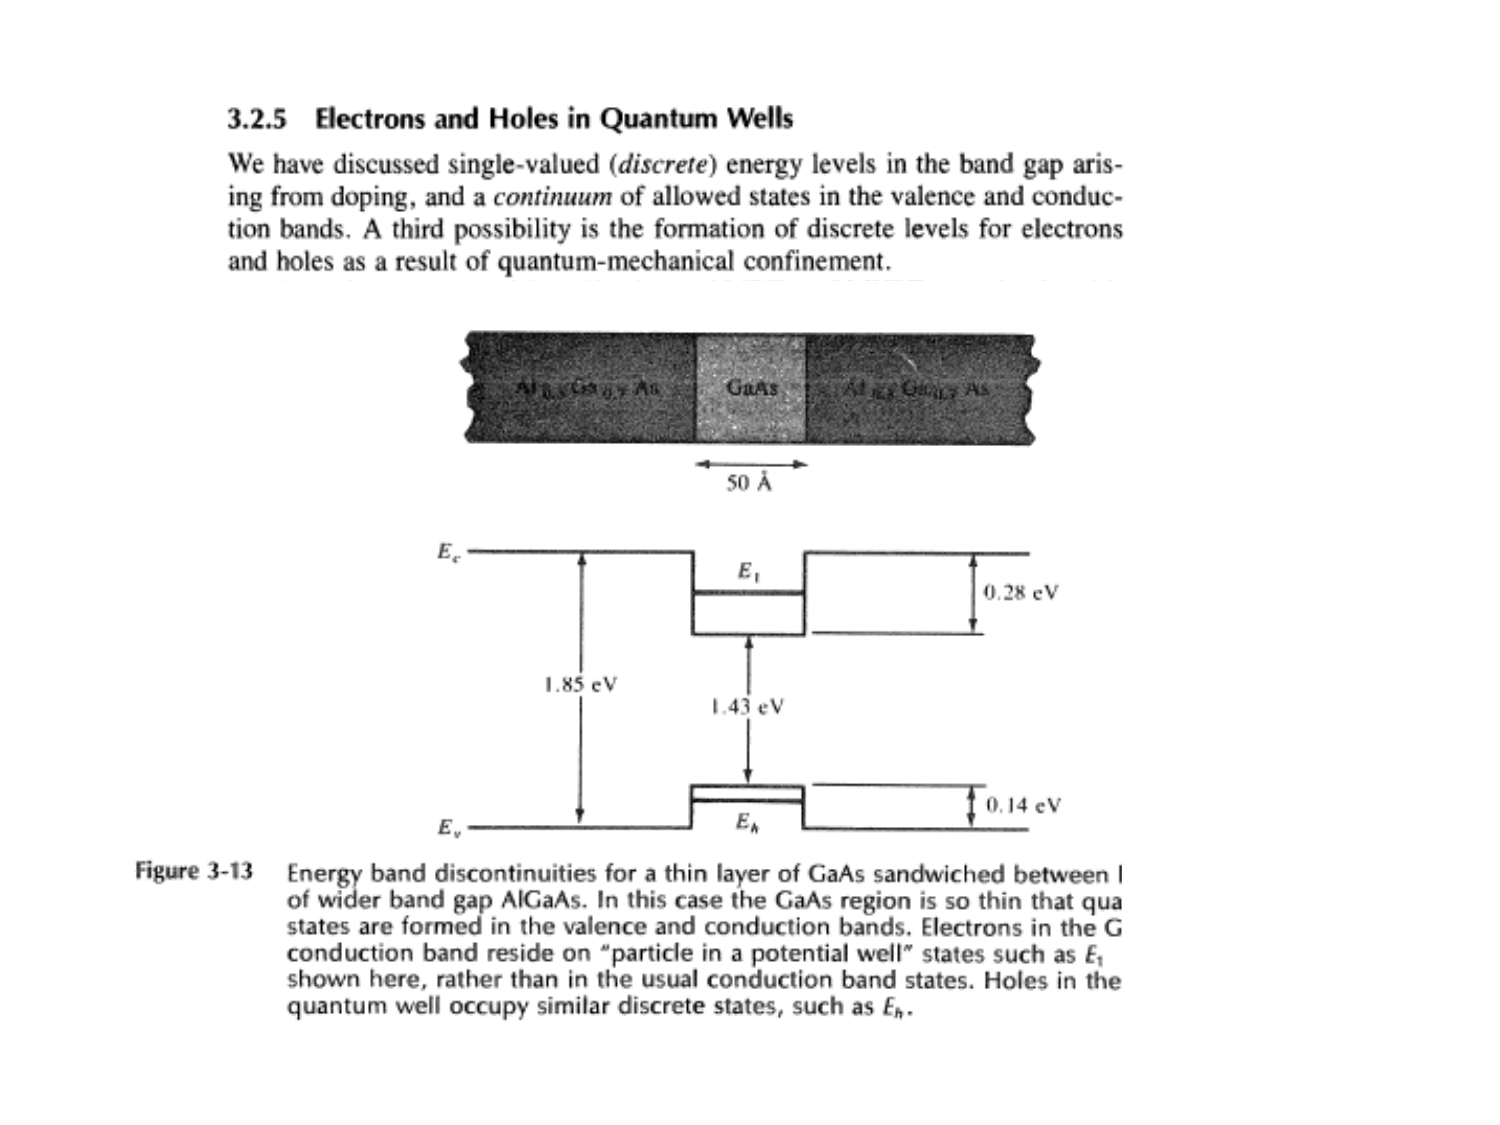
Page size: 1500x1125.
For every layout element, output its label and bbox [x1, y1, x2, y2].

picture [112, 87, 1156, 1033]
